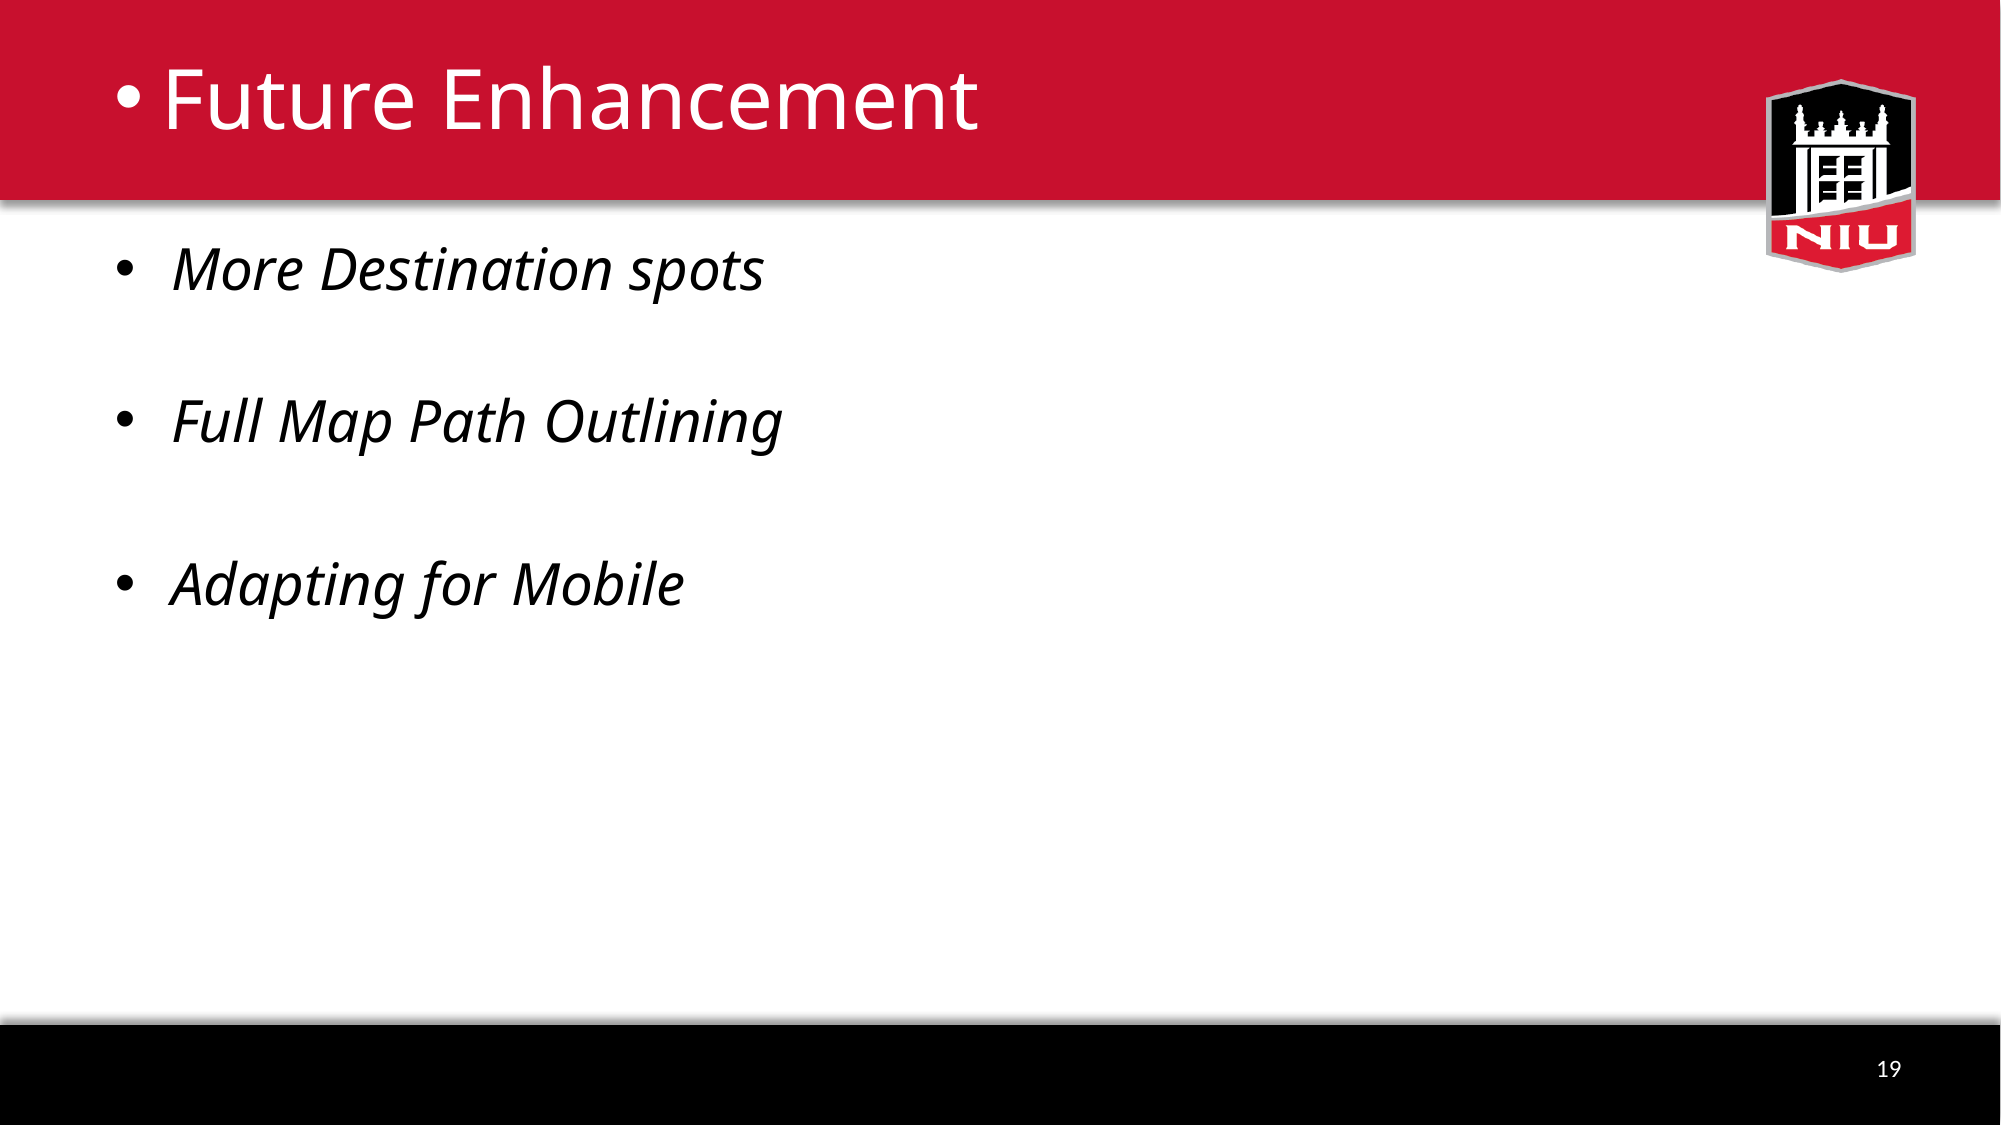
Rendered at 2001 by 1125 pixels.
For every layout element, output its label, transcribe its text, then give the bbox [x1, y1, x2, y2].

picture [1766, 79, 1916, 273]
slide_number 19 [1616, 1037, 1917, 1098]
list More Destination spots Full Map Path Outlining Adapting for Mobile [99, 224, 1817, 988]
title Future Enhancement [99, 58, 1750, 234]
